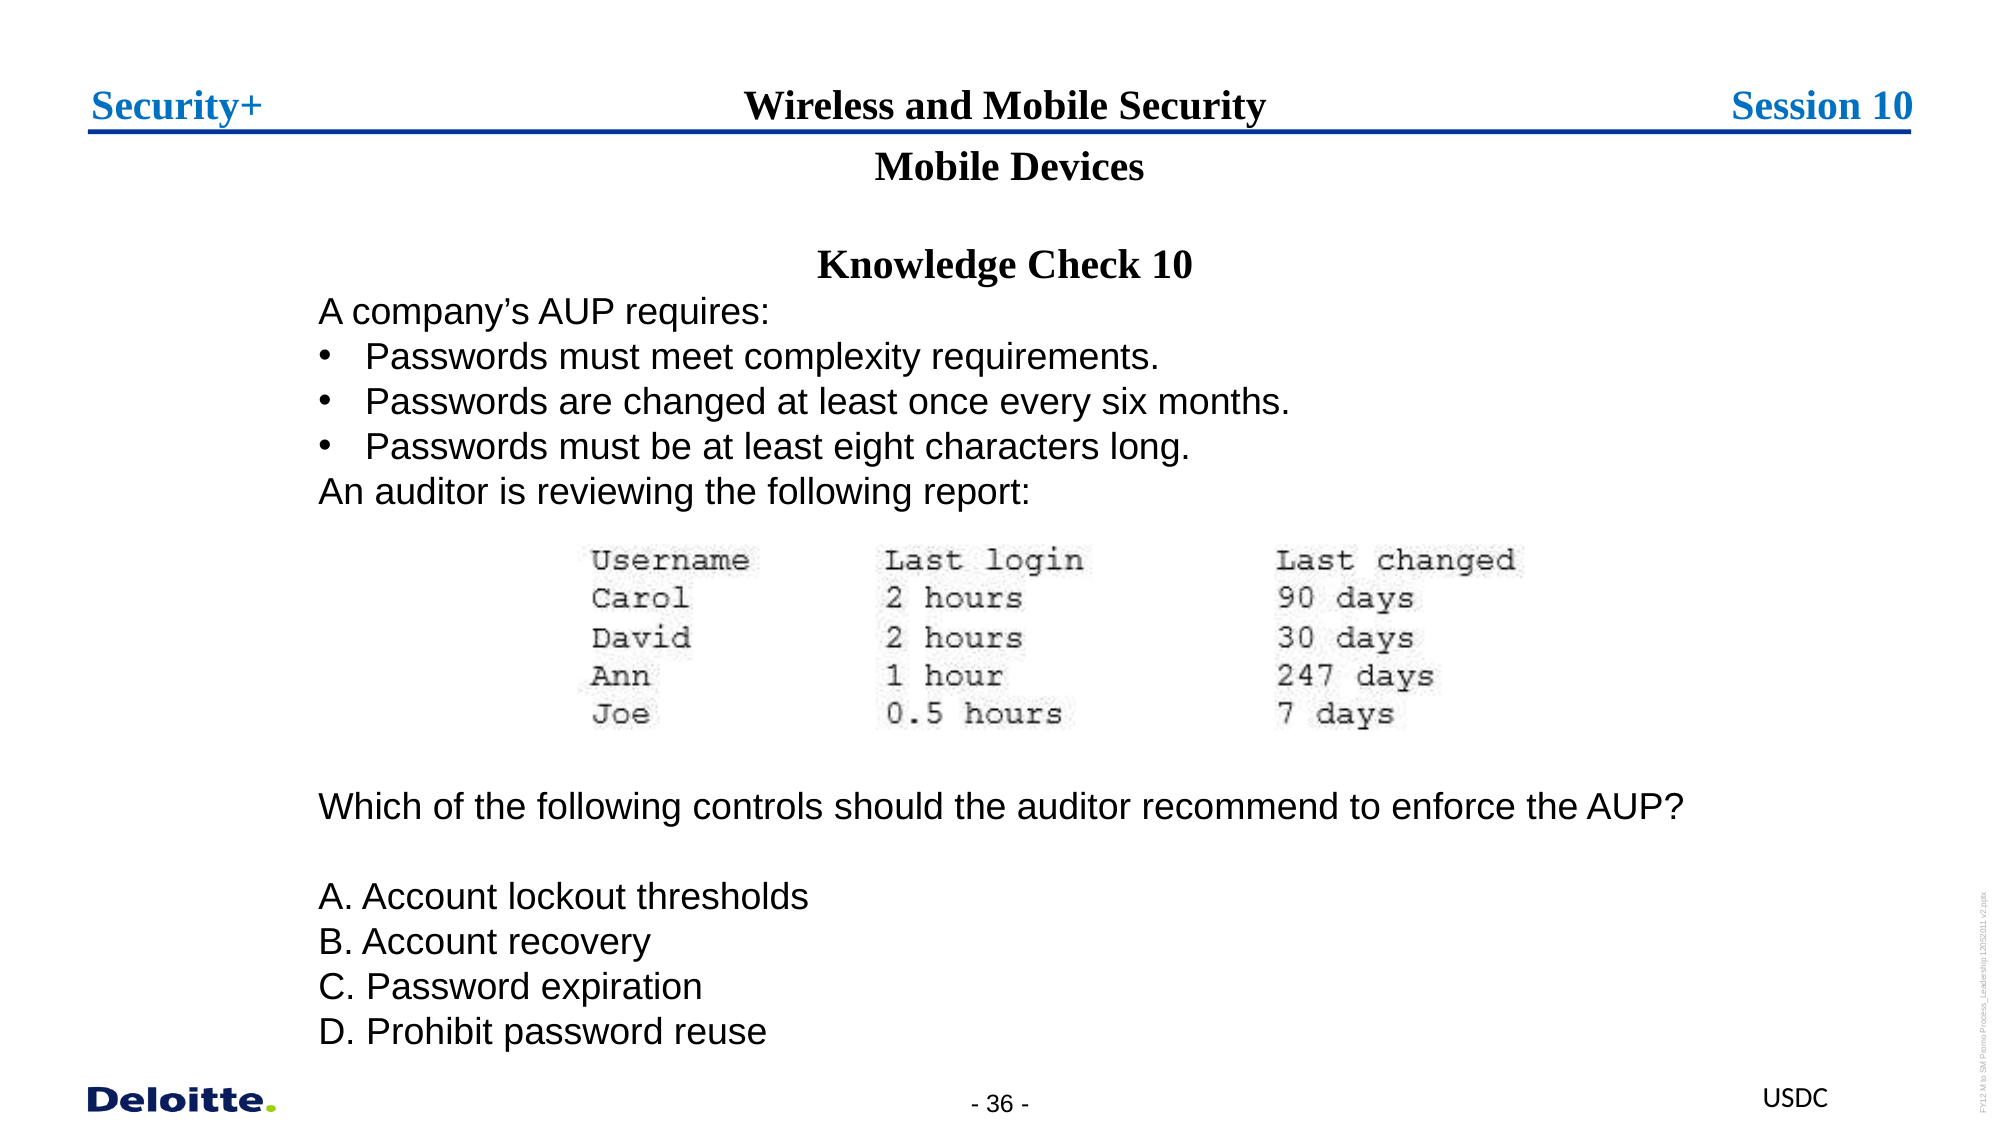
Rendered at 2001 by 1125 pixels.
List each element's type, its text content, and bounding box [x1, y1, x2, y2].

text_box Session 10 [1909, 78, 1914, 156]
text_box Knowledge Check 10 A company’s AUP requires: Passwords must meet complexity requirements. Passwords are changed at least once every six months. Passwords must be at least eight characters long. An auditor is reviewing the following report: Which of the following controls should the auditor recommend to enforce the AUP? A. Account lockout thresholds B. Account recovery C. Password expiration D. Prohibit password reuse [303, 229, 1707, 1060]
picture [86, 1085, 277, 1113]
text_box Mobile Devices [660, 131, 1340, 197]
picture [576, 528, 1529, 747]
text_box Security+ [91, 78, 1909, 156]
title Wireless and Mobile Security [96, 77, 1915, 267]
